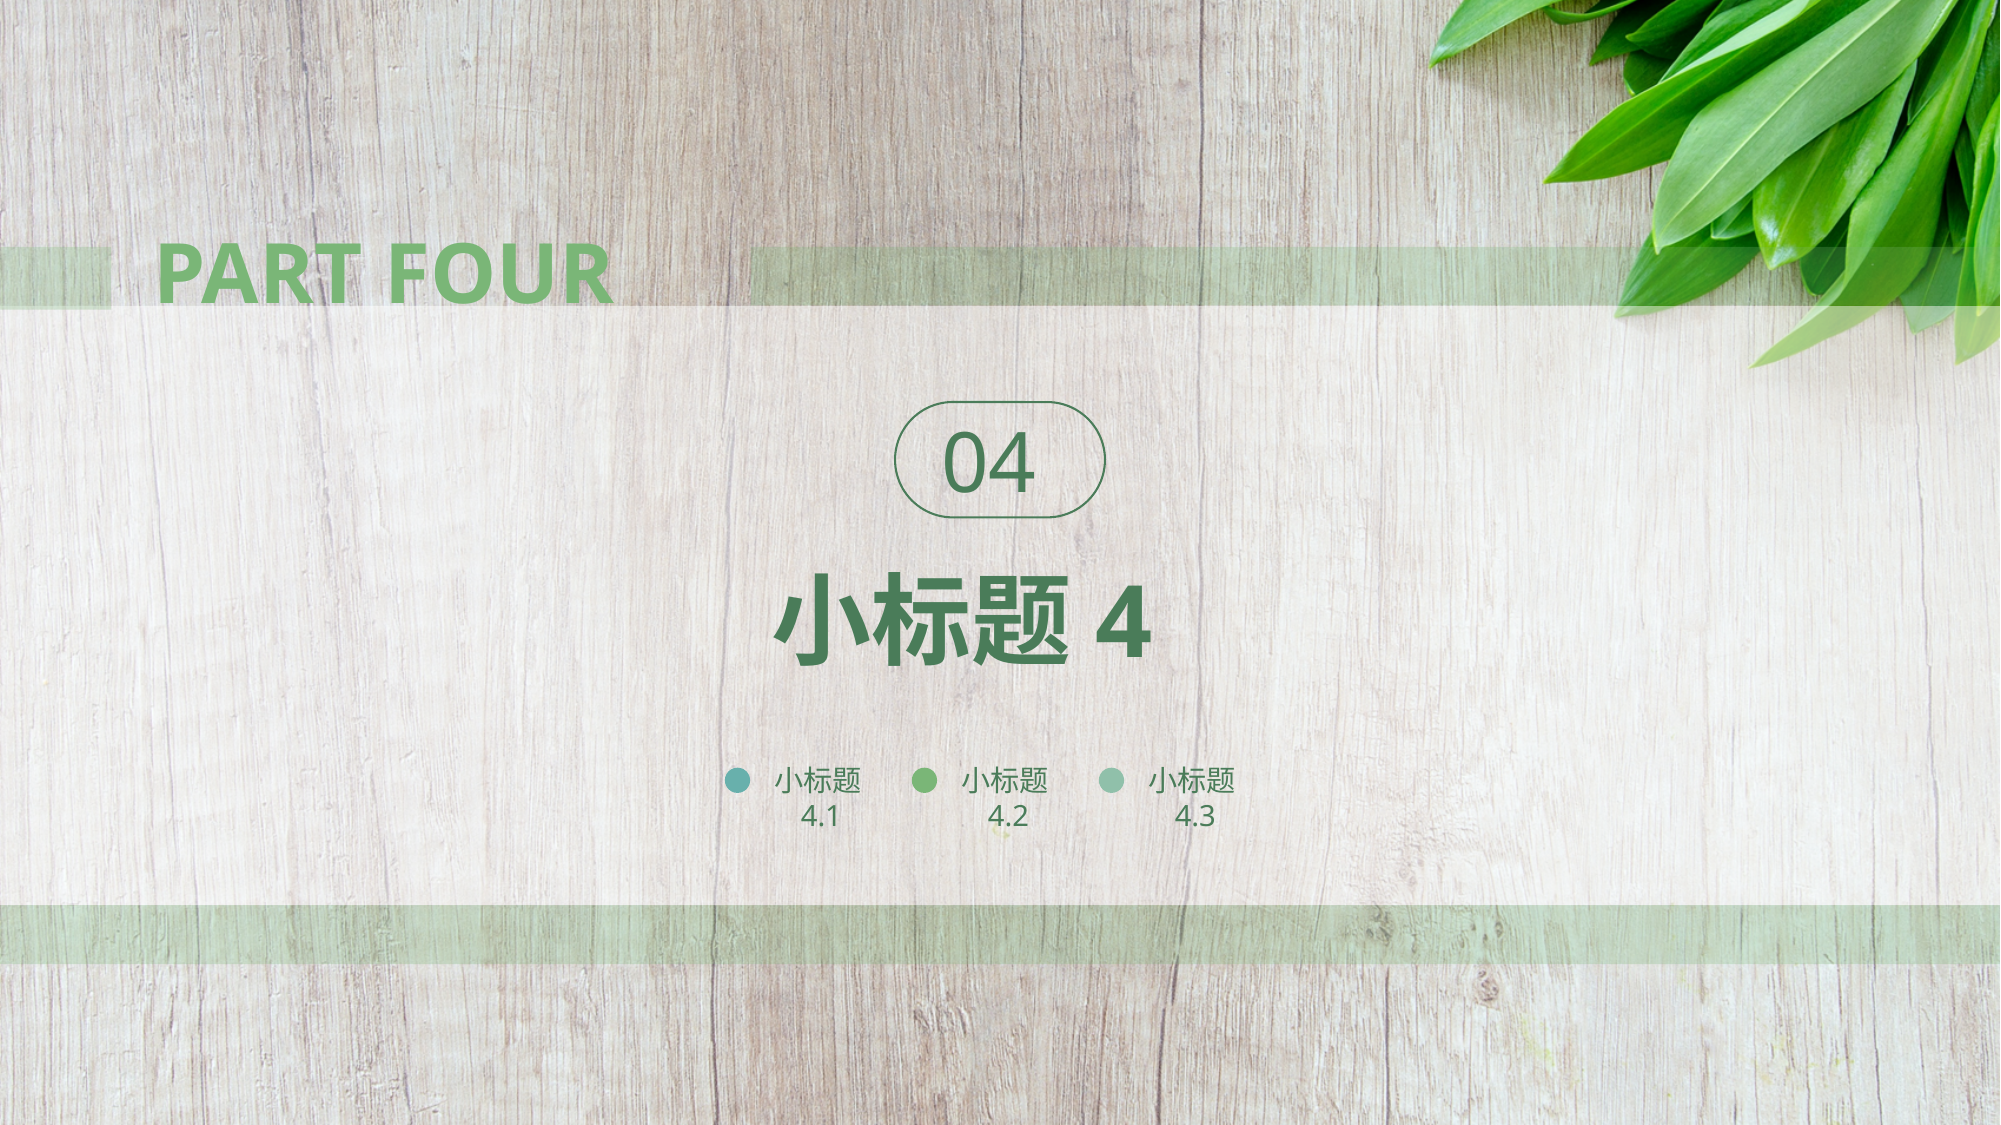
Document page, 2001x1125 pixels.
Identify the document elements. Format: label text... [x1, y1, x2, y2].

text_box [756, 550, 1244, 710]
picture [0, 0, 2000, 305]
text_box [750, 246, 2000, 306]
text_box PART FOUR [139, 212, 723, 328]
text_box [0, 305, 2000, 906]
picture [0, 965, 2000, 1125]
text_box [895, 401, 1105, 518]
text_box [0, 906, 2000, 965]
text_box [0, 246, 112, 311]
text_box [724, 755, 1276, 806]
